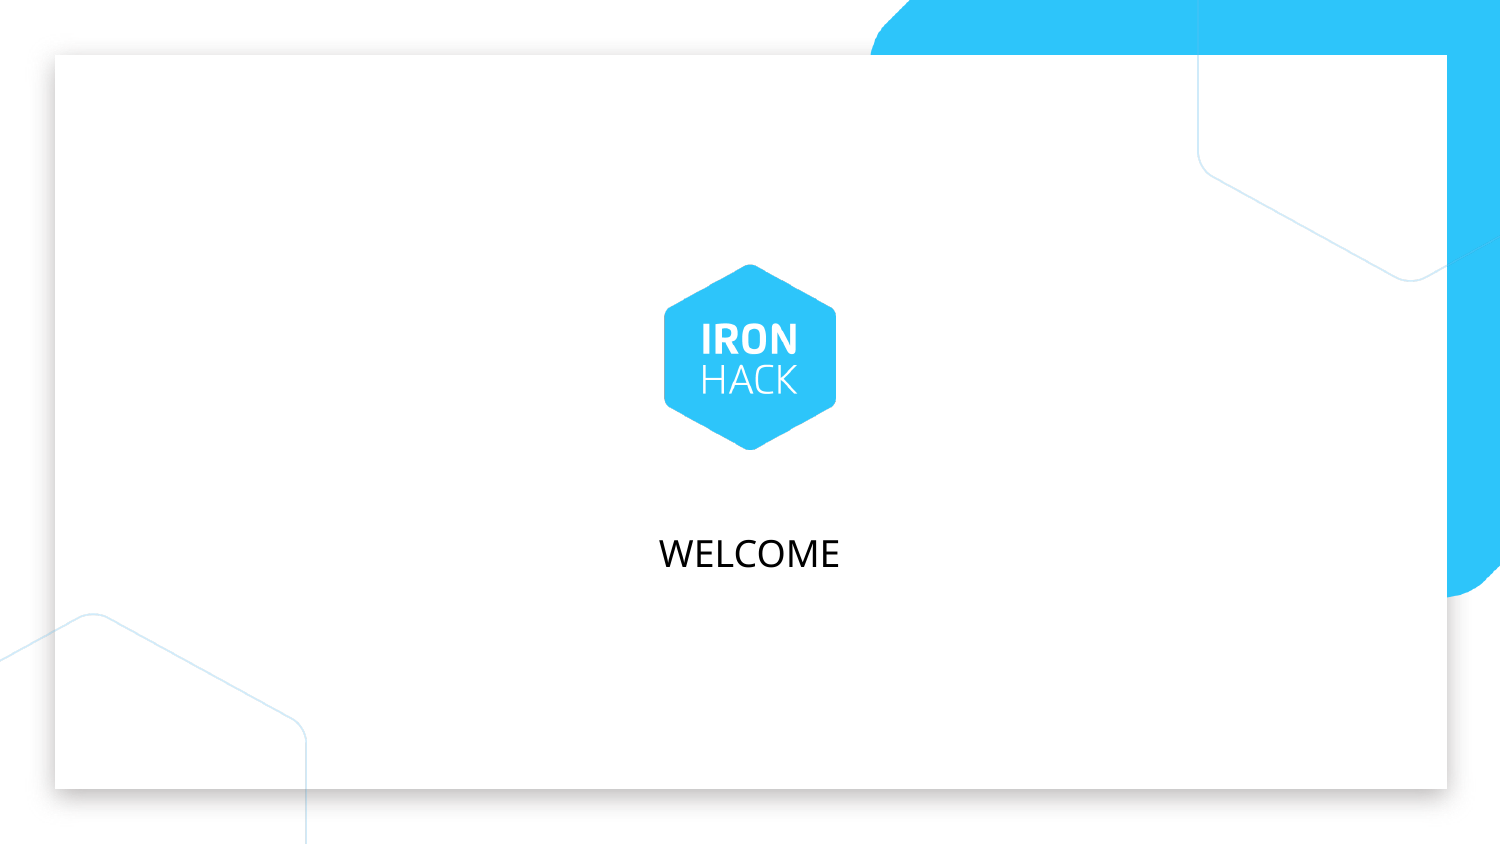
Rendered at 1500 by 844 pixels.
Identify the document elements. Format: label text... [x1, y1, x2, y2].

text_box WELCOME [51, 517, 1449, 590]
picture [0, 0, 1500, 844]
